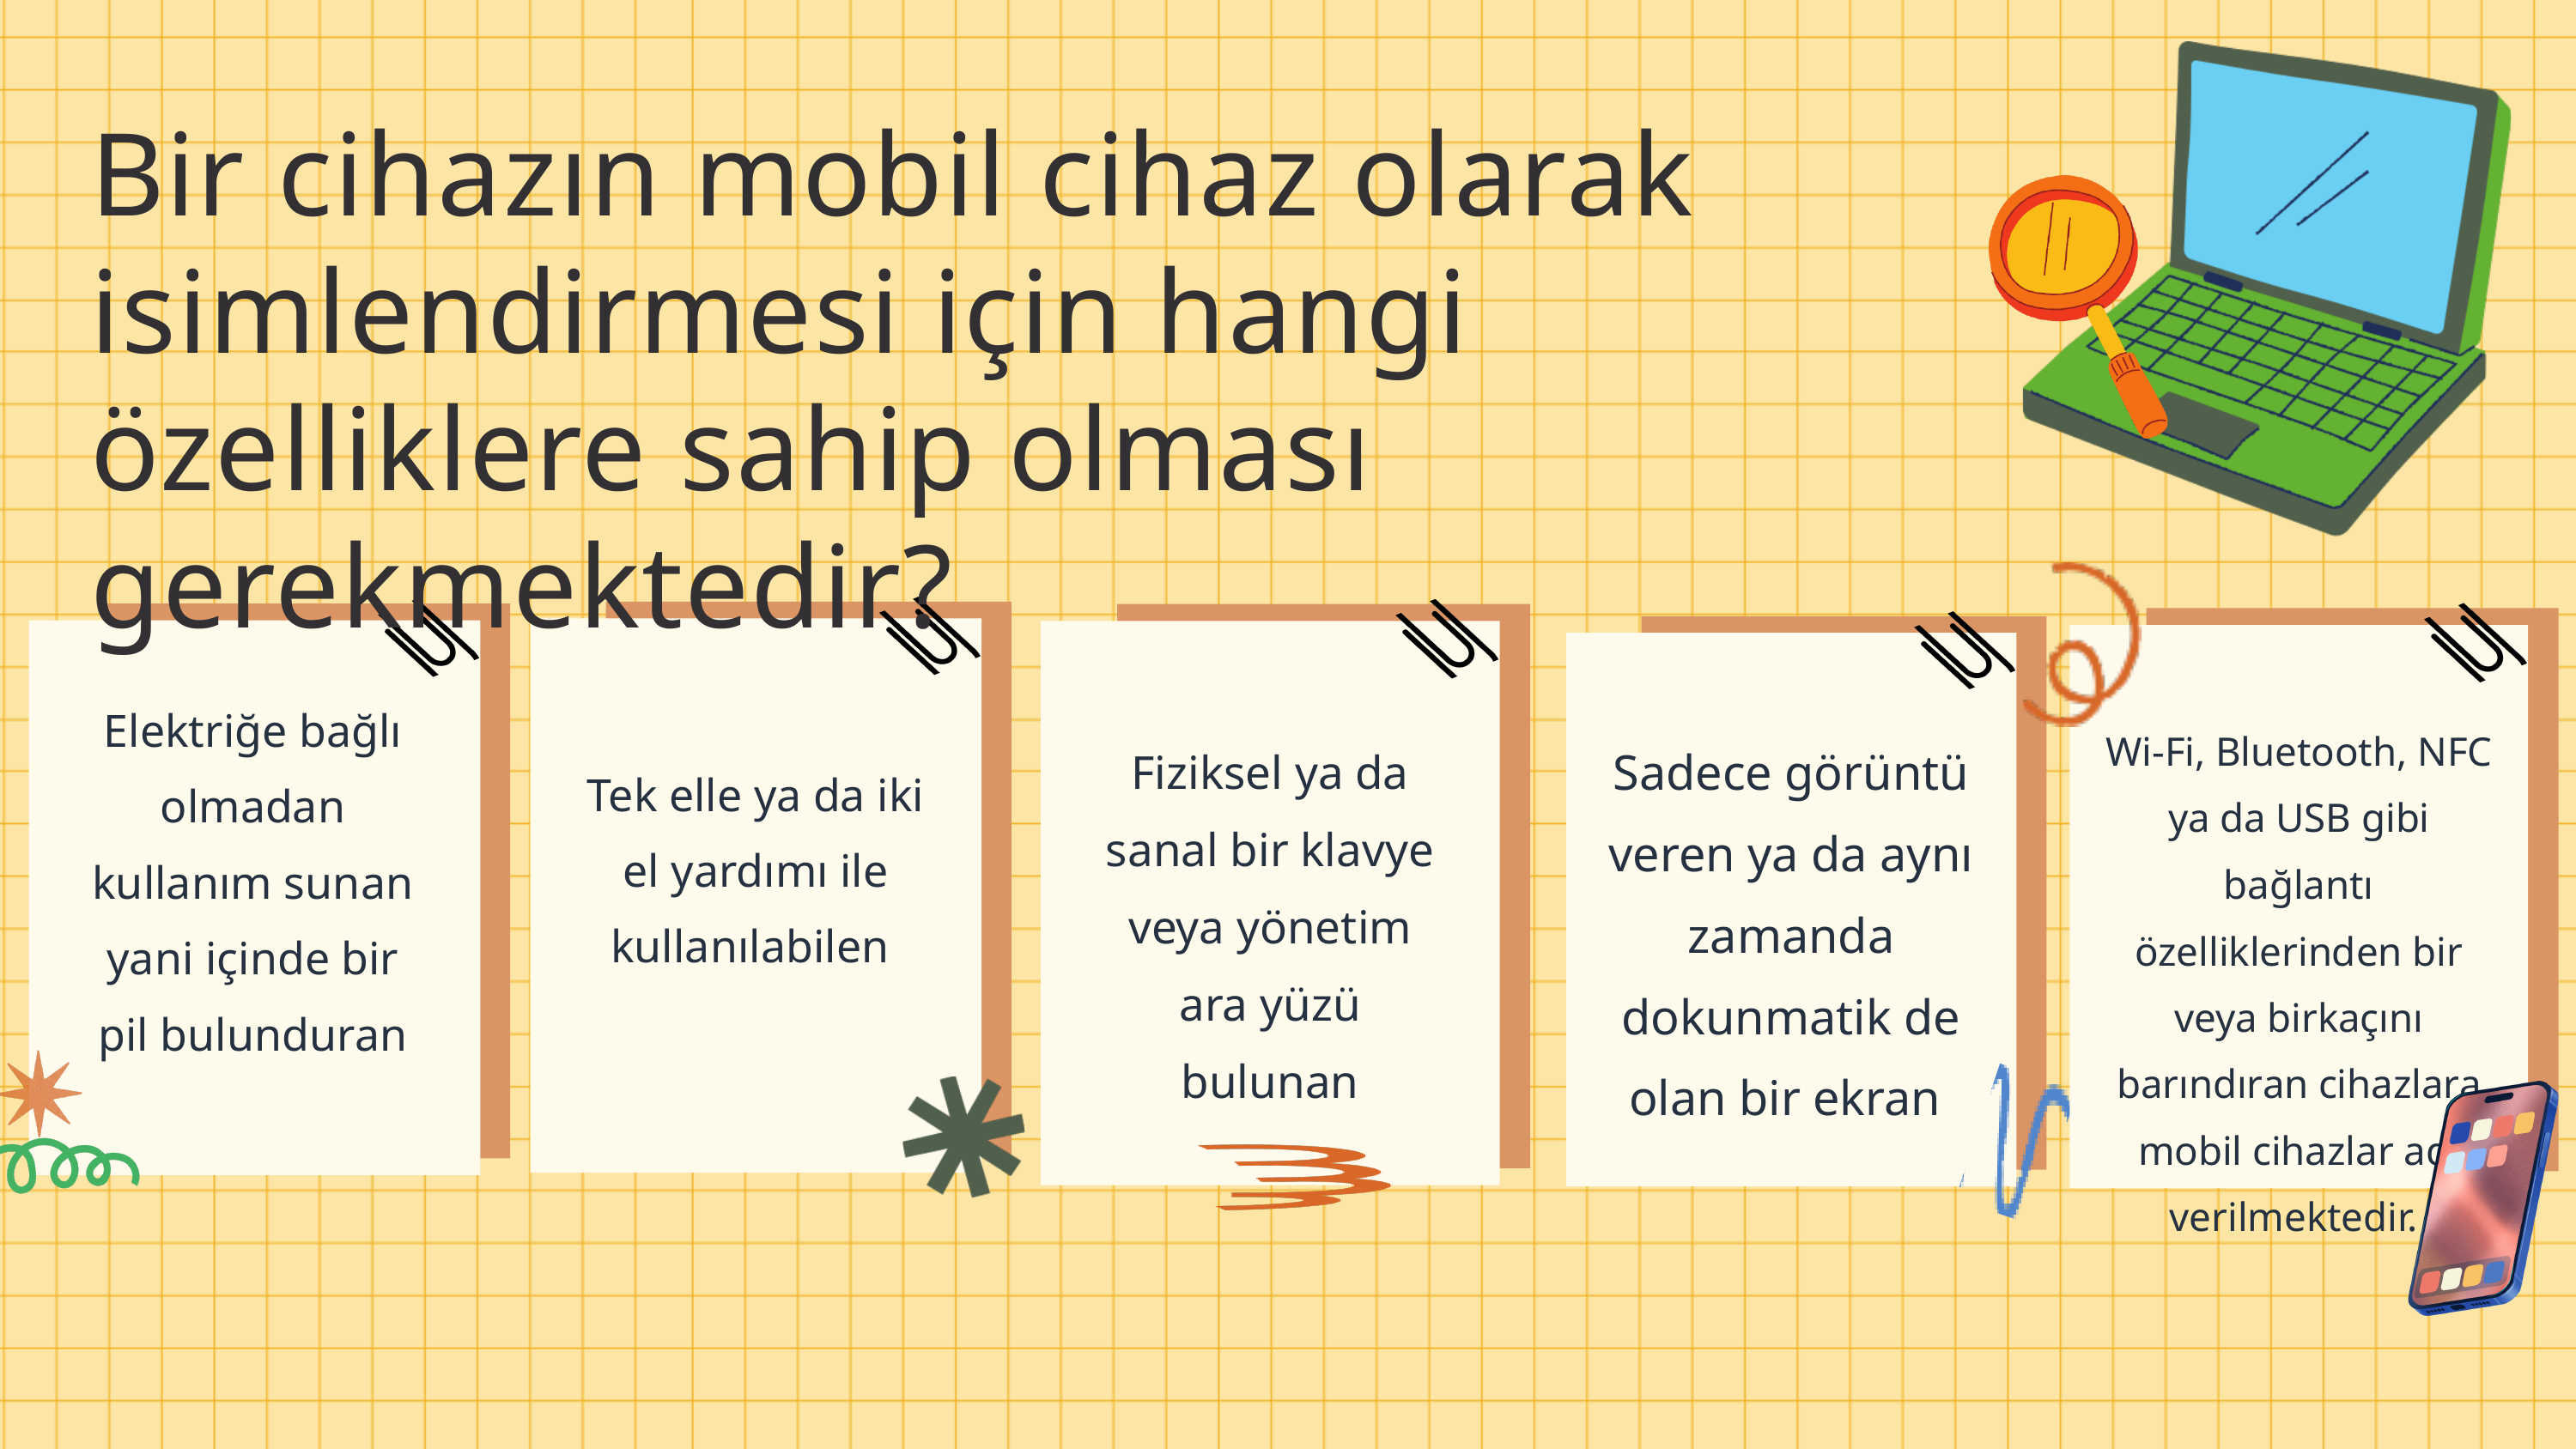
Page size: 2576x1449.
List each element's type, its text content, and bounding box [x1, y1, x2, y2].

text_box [0, 585, 511, 1194]
text_box [0, 0, 2576, 1449]
text_box Bir cihazın mobil cihaz olarak isimlendirmesi için hangi özelliklere sahip olması gerekmektedir? [90, 101, 1990, 652]
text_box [1040, 585, 1531, 1211]
text_box [2408, 1194, 2559, 1316]
text_box [2022, 41, 2512, 537]
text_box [530, 582, 1025, 1199]
text_box [1990, 175, 2168, 439]
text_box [1565, 597, 2079, 1226]
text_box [2022, 562, 2559, 1189]
